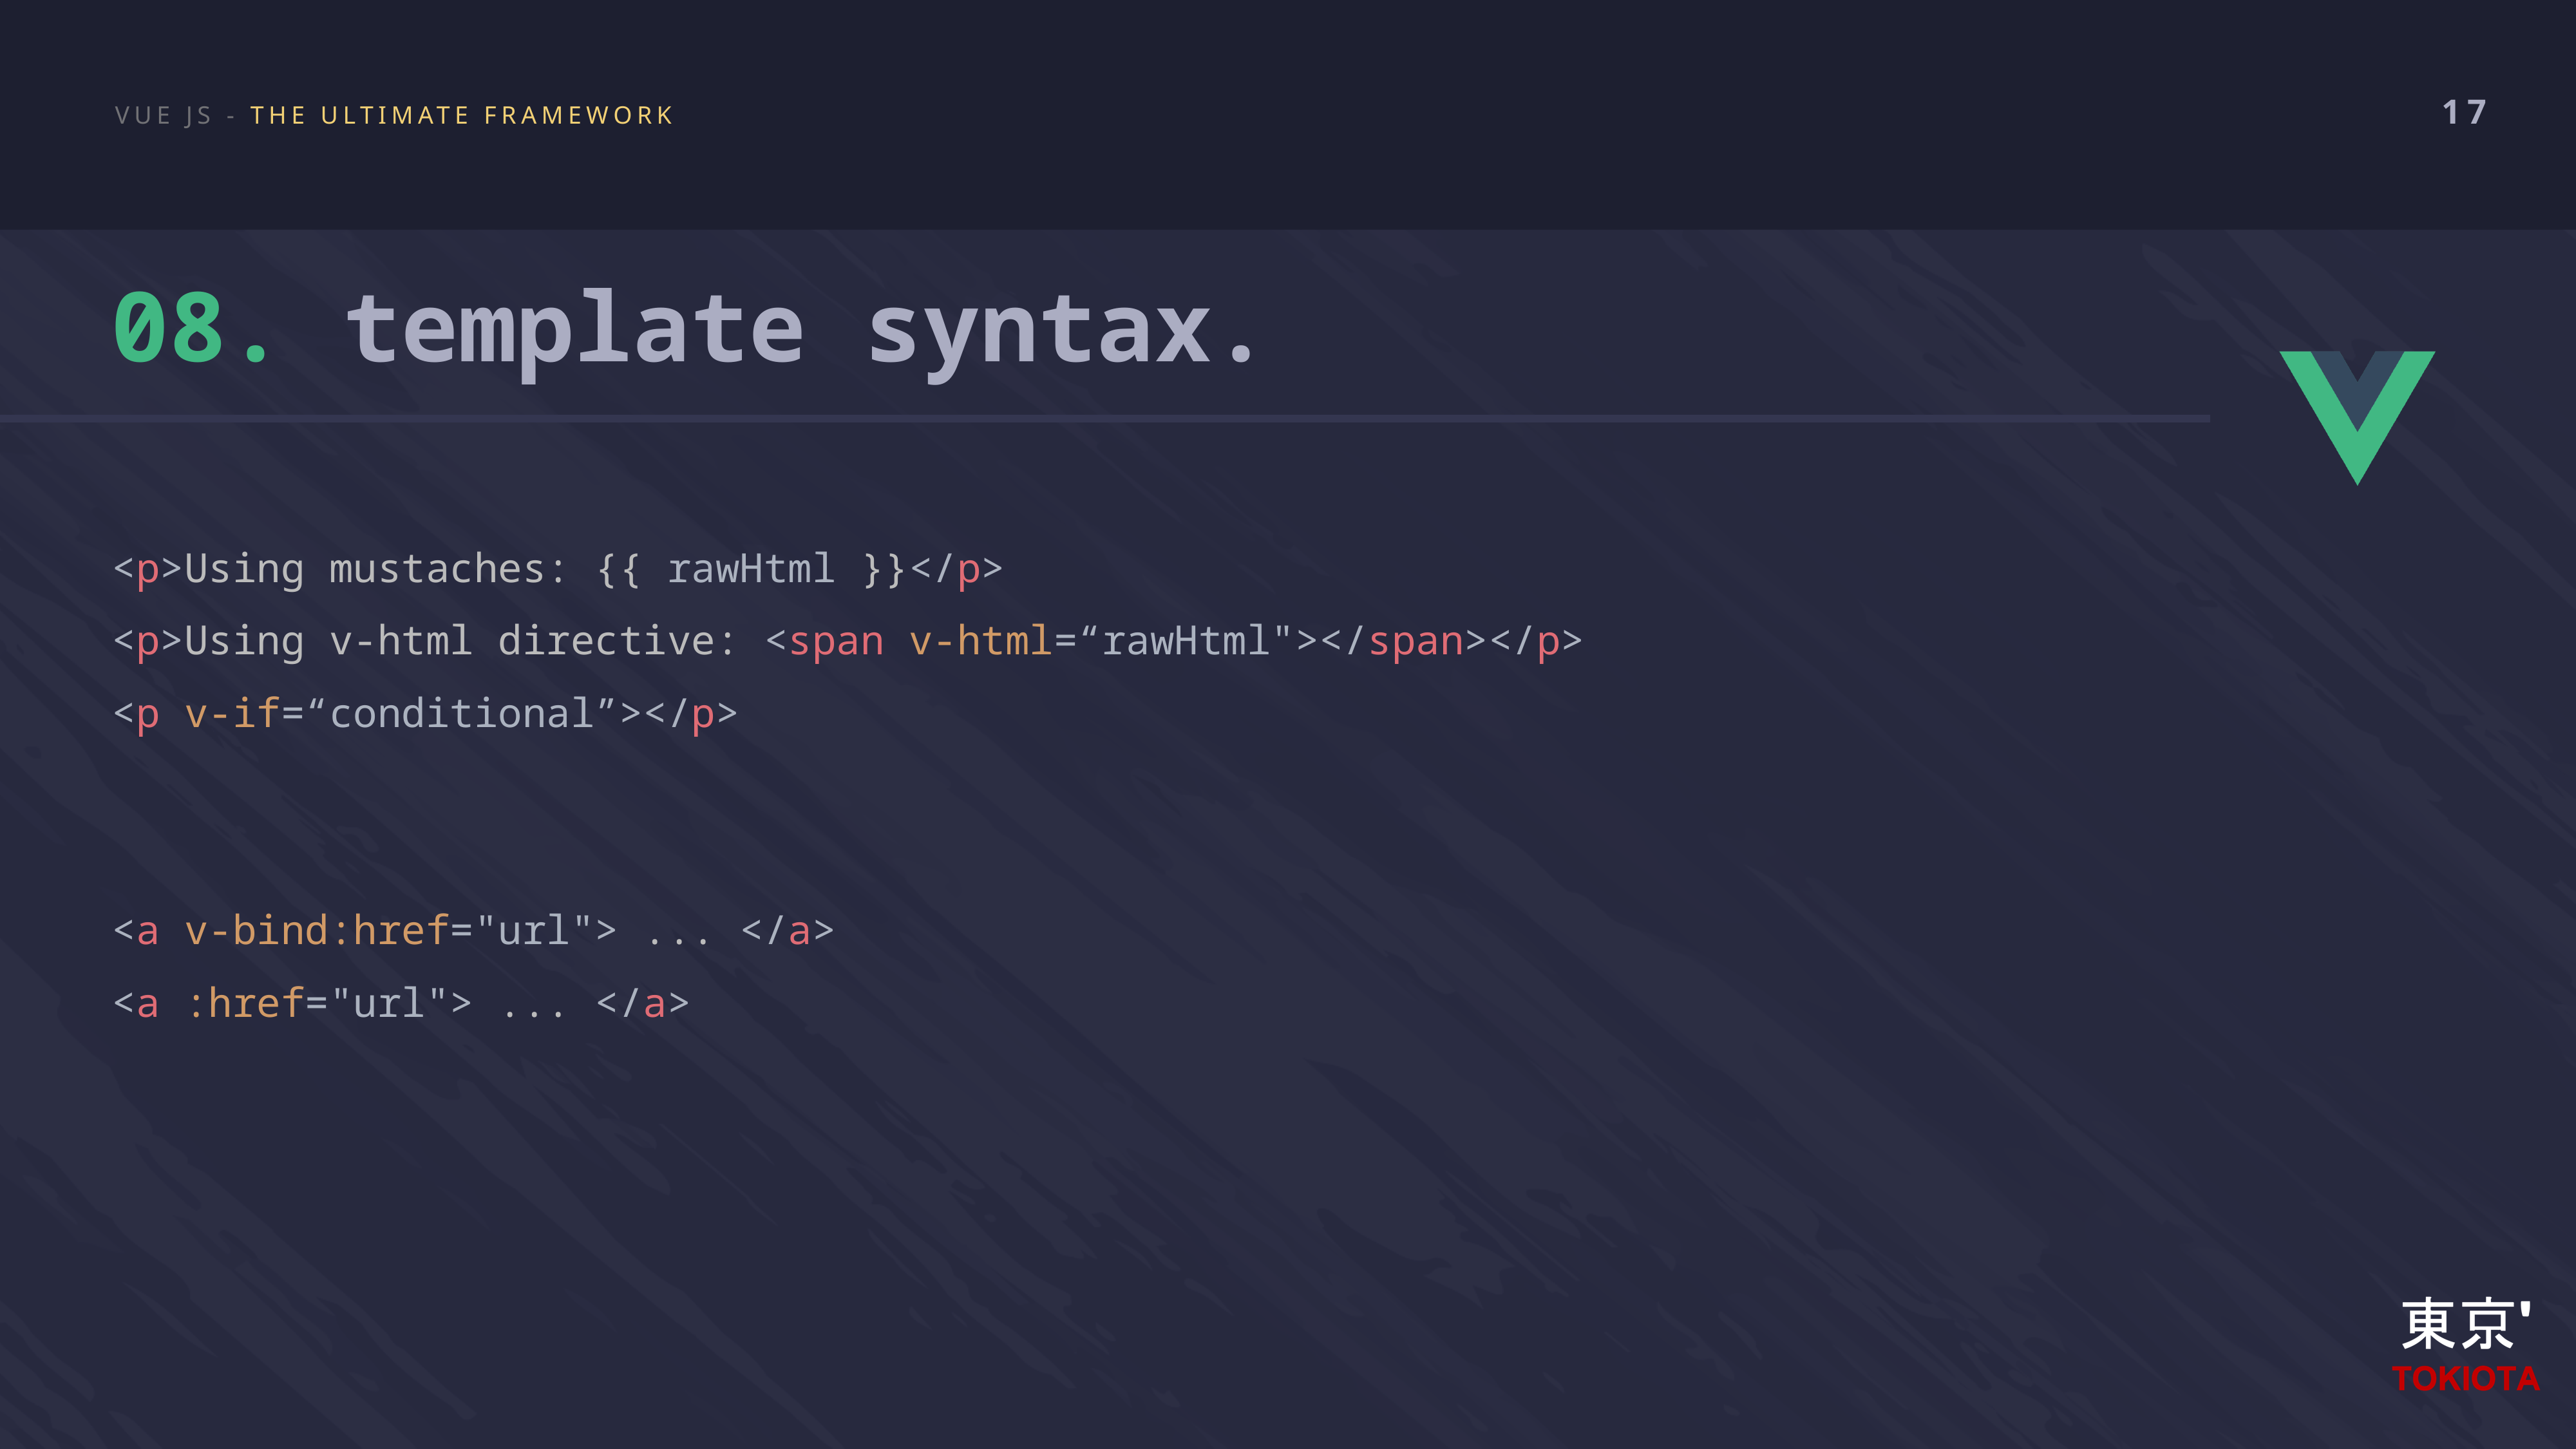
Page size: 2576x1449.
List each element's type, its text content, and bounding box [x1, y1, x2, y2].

picture [2279, 340, 2436, 497]
text_box <p>Using mustaches: {{ rawHtml }}</p> <p>Using v-html directive: <span v-html=“rawHtml"></span></p> <p v-if=“conditional”></p> <a v-bind:href="url"> ... </a> <a :href="url"> ... </a> [108, 513, 1862, 1029]
text_box 08. template syntax. [106, 283, 2197, 388]
slide_number 17 [2432, 86, 2497, 140]
picture [2354, 1293, 2573, 1398]
